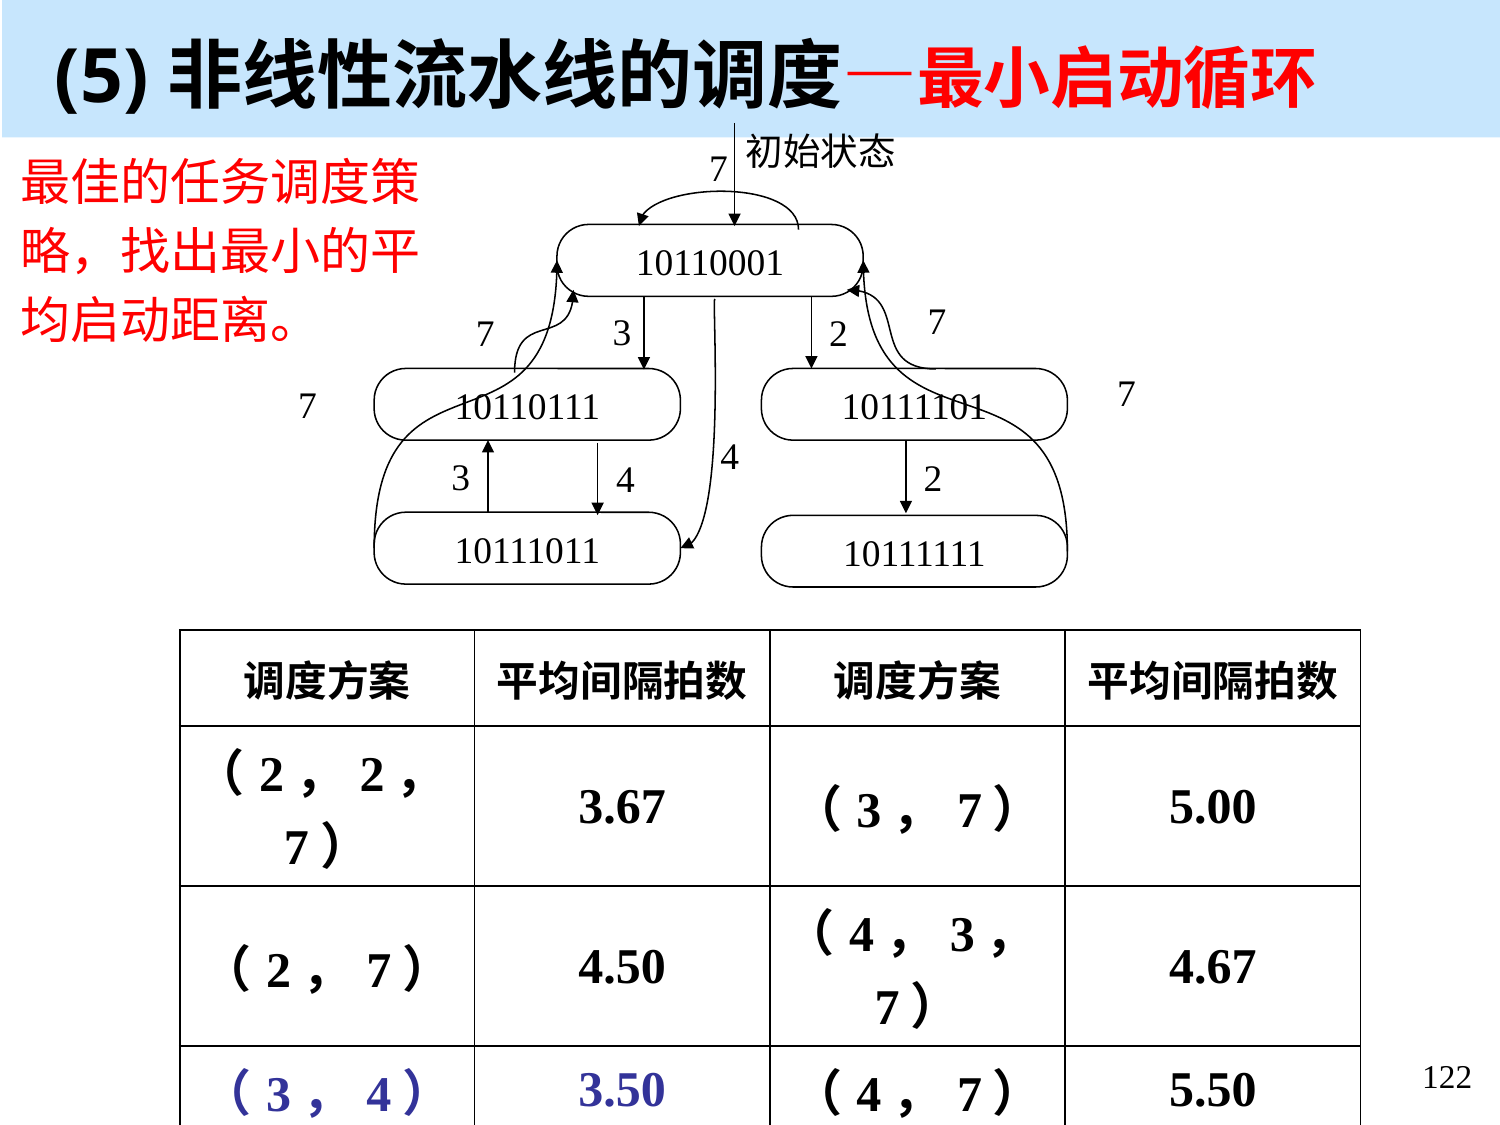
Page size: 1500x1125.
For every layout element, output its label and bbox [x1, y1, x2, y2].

table_cell [771, 727, 1064, 885]
table_cell [181, 1047, 474, 1125]
text_box [283, 373, 332, 434]
text_box [1102, 361, 1151, 422]
table_header [475, 631, 769, 725]
table_cell [1066, 727, 1360, 885]
table_cell [475, 727, 769, 885]
table_cell [1066, 1047, 1360, 1125]
table_cell [181, 887, 474, 1045]
table_cell [771, 887, 1064, 1045]
table_header [771, 631, 1064, 725]
table_cell [1066, 887, 1360, 1045]
table_cell [181, 727, 474, 885]
text_box [5, 20, 1500, 588]
table_cell [475, 887, 769, 1045]
table_header [181, 631, 474, 725]
table_header [1066, 631, 1360, 725]
table_cell [475, 1047, 769, 1125]
table_cell [771, 1047, 1064, 1125]
